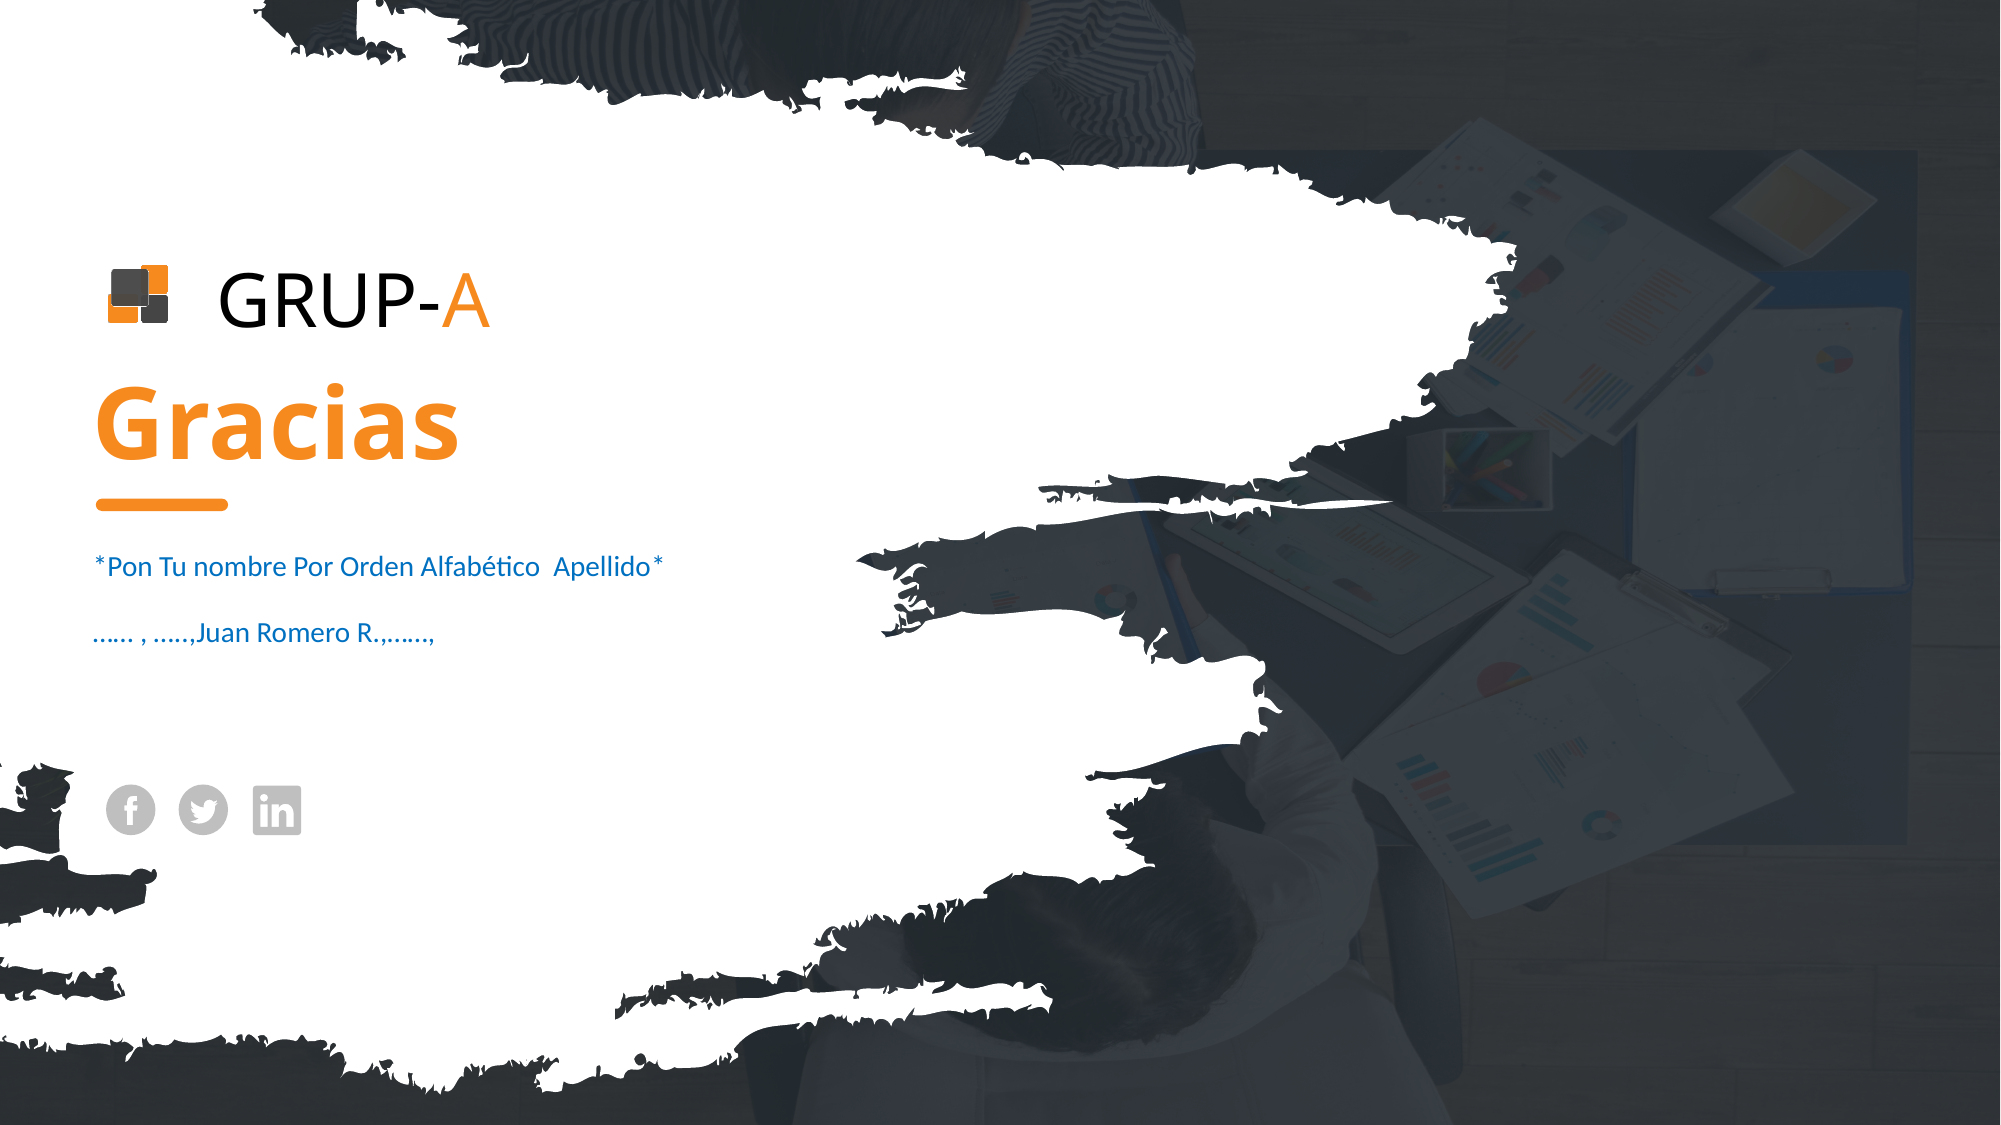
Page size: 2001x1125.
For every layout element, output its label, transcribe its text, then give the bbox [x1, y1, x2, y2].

list *Pon Tu nombre Por Orden Alfabético Apellido* …… , …..,Juan Romero R.,……, [78, 543, 691, 650]
picture [76, 246, 527, 364]
text_box GRUP-A [177, 251, 529, 343]
list Gracias [78, 365, 924, 498]
